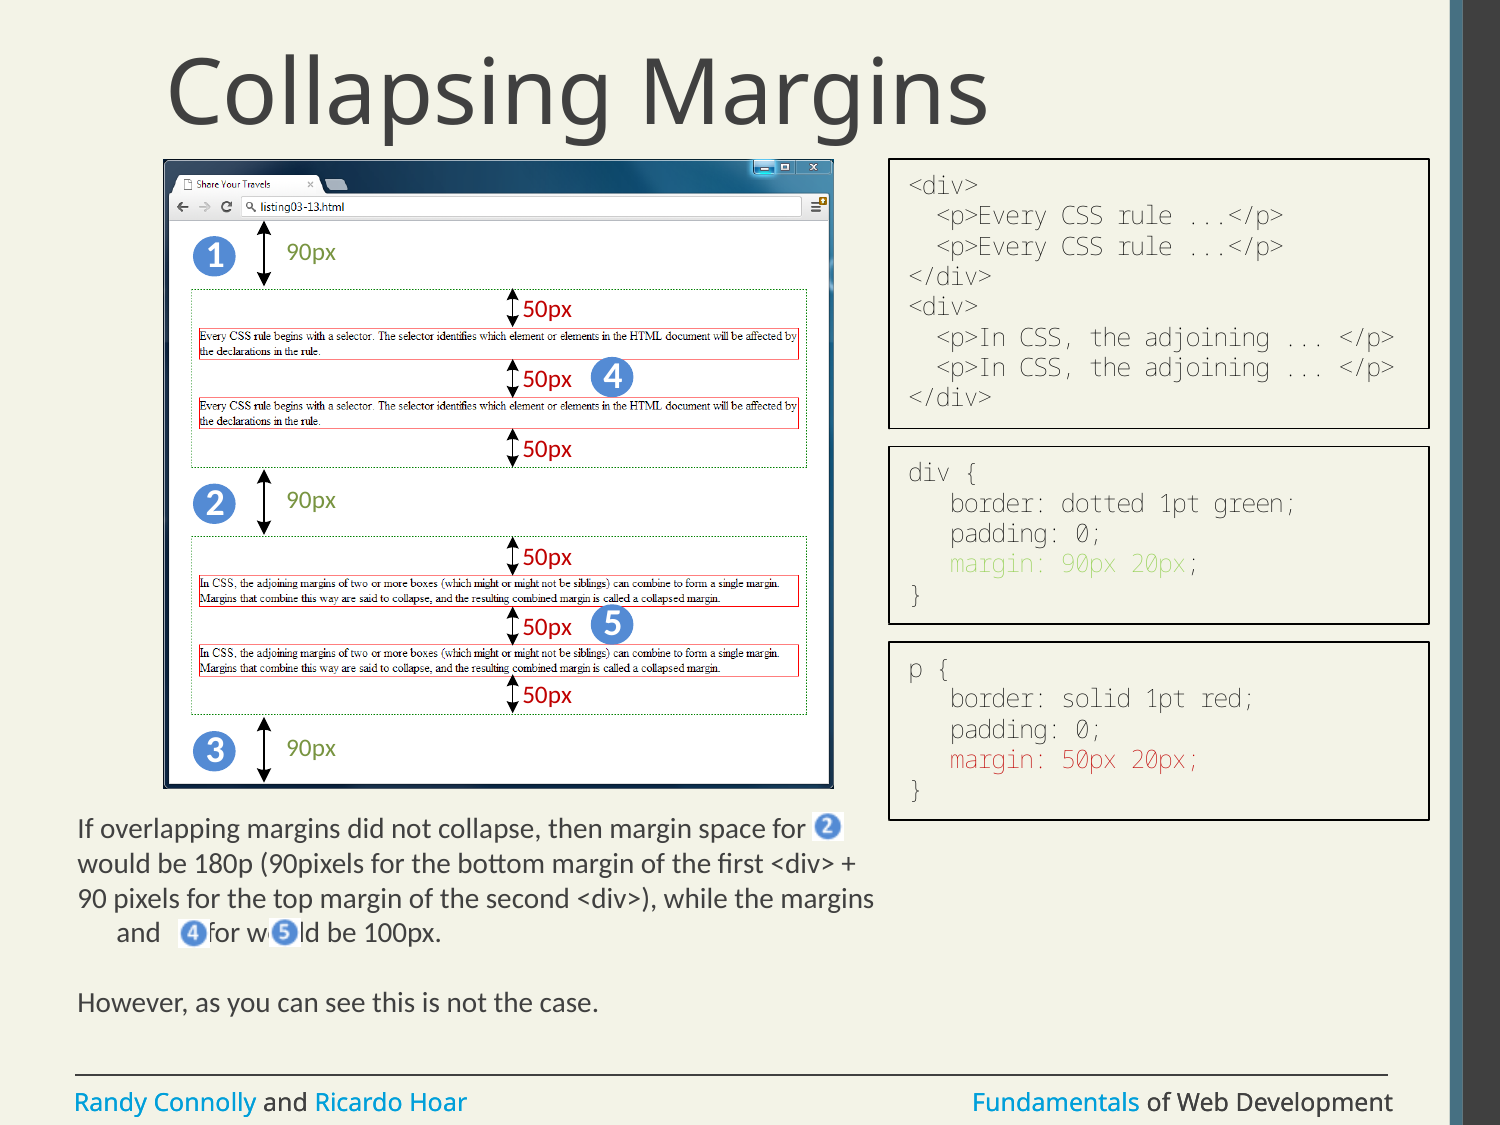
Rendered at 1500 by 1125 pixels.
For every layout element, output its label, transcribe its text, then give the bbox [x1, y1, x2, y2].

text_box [156, 153, 1435, 826]
picture [268, 917, 301, 947]
title Collapsing Margins [150, 24, 1450, 200]
picture [812, 812, 844, 841]
text_box If overlapping margins did not collapse, then margin space for would be 180p (90pixels for the bottom margin of the first <div> + 90 pixels for the top margin of the second <div>), while the margins and for would be 100px. However, as you can see this is not the case. [62, 801, 891, 1062]
picture [178, 918, 210, 948]
